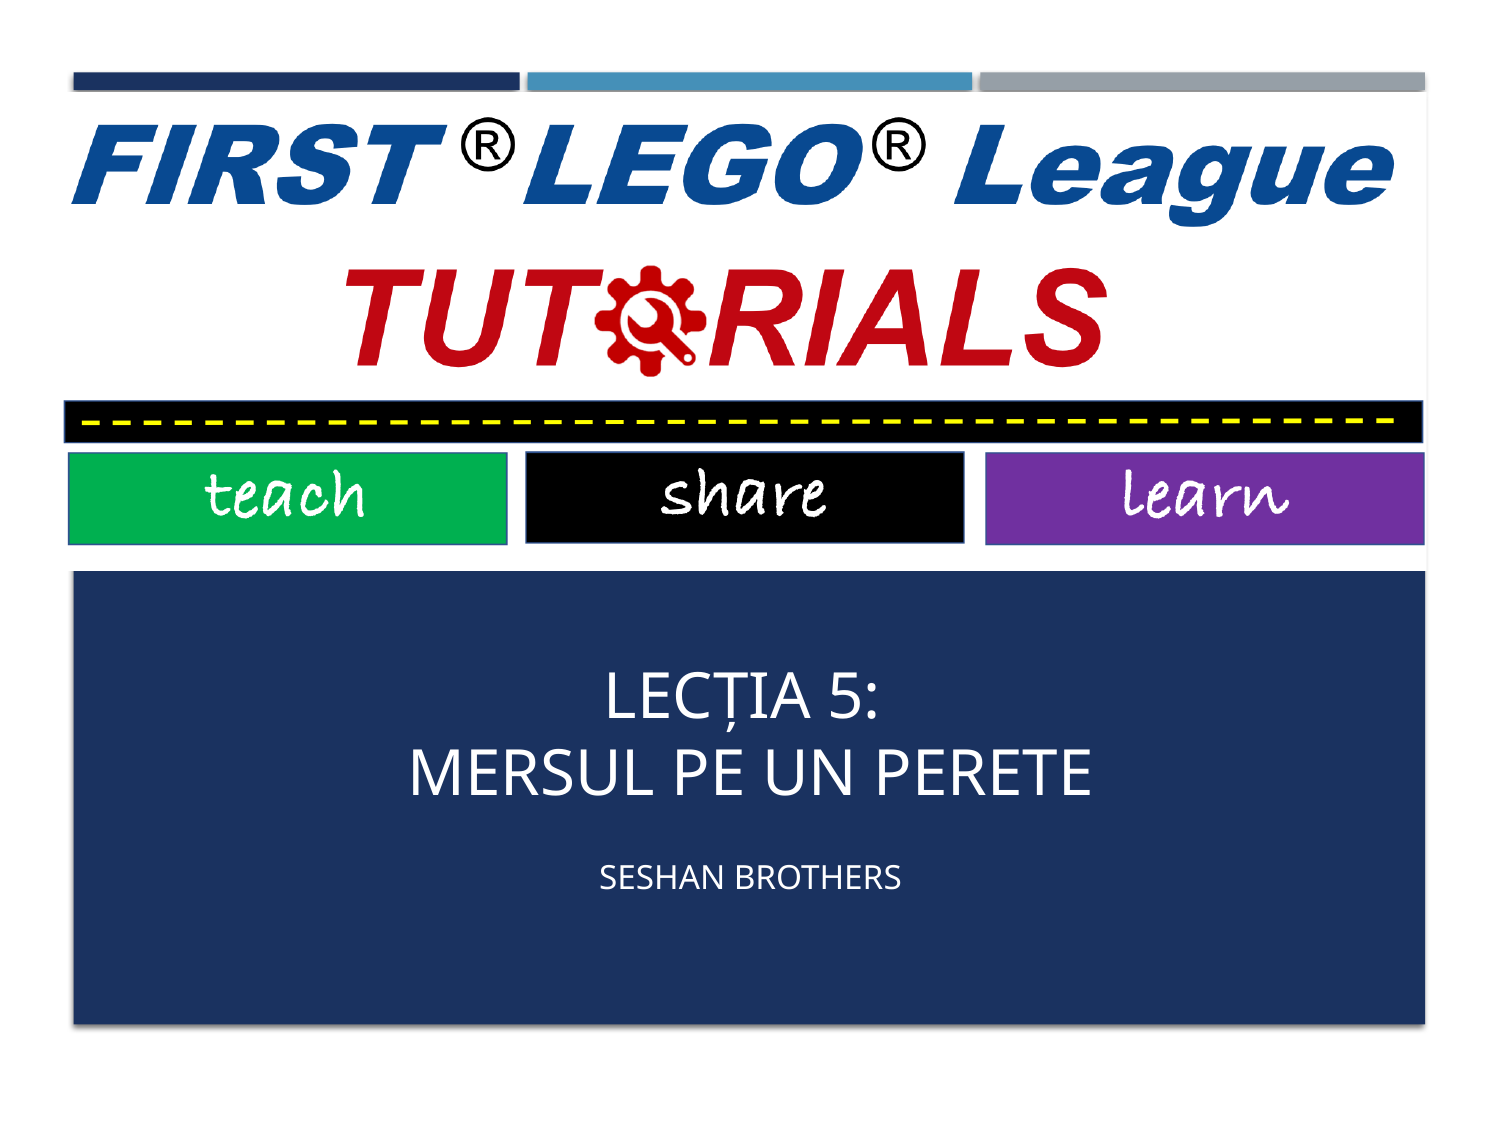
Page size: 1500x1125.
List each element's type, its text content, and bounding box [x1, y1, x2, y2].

subtitle Seshan brothers [95, 849, 1406, 946]
title Lecția 5: Mersul pe un perete [95, 645, 1406, 816]
picture [54, 92, 1448, 571]
